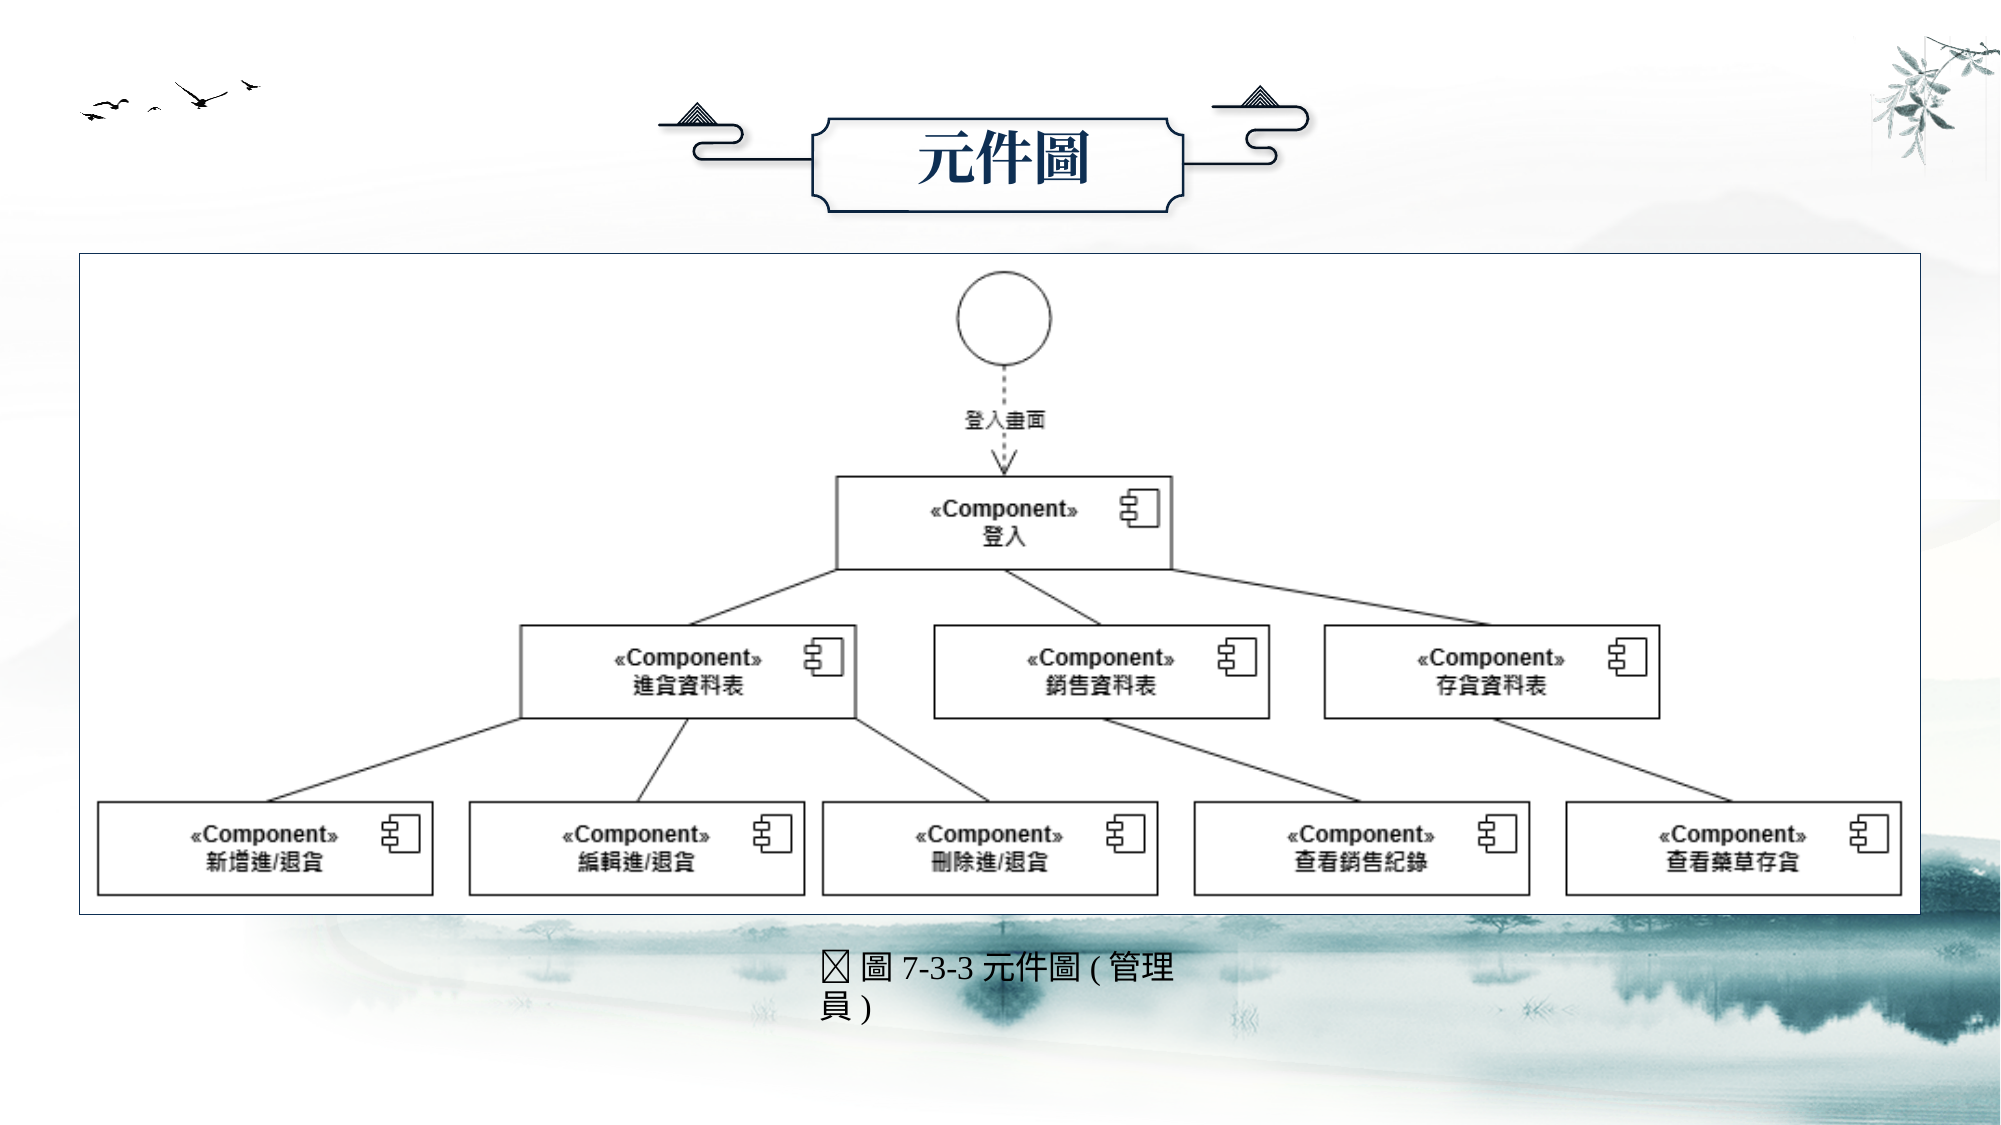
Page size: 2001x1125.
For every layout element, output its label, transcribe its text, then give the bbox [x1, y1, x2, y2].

text_box 圖7-3-3元件圖(管理員) [804, 938, 1232, 1033]
list 元件圖 [772, 113, 1199, 200]
picture [0, 0, 2001, 1125]
